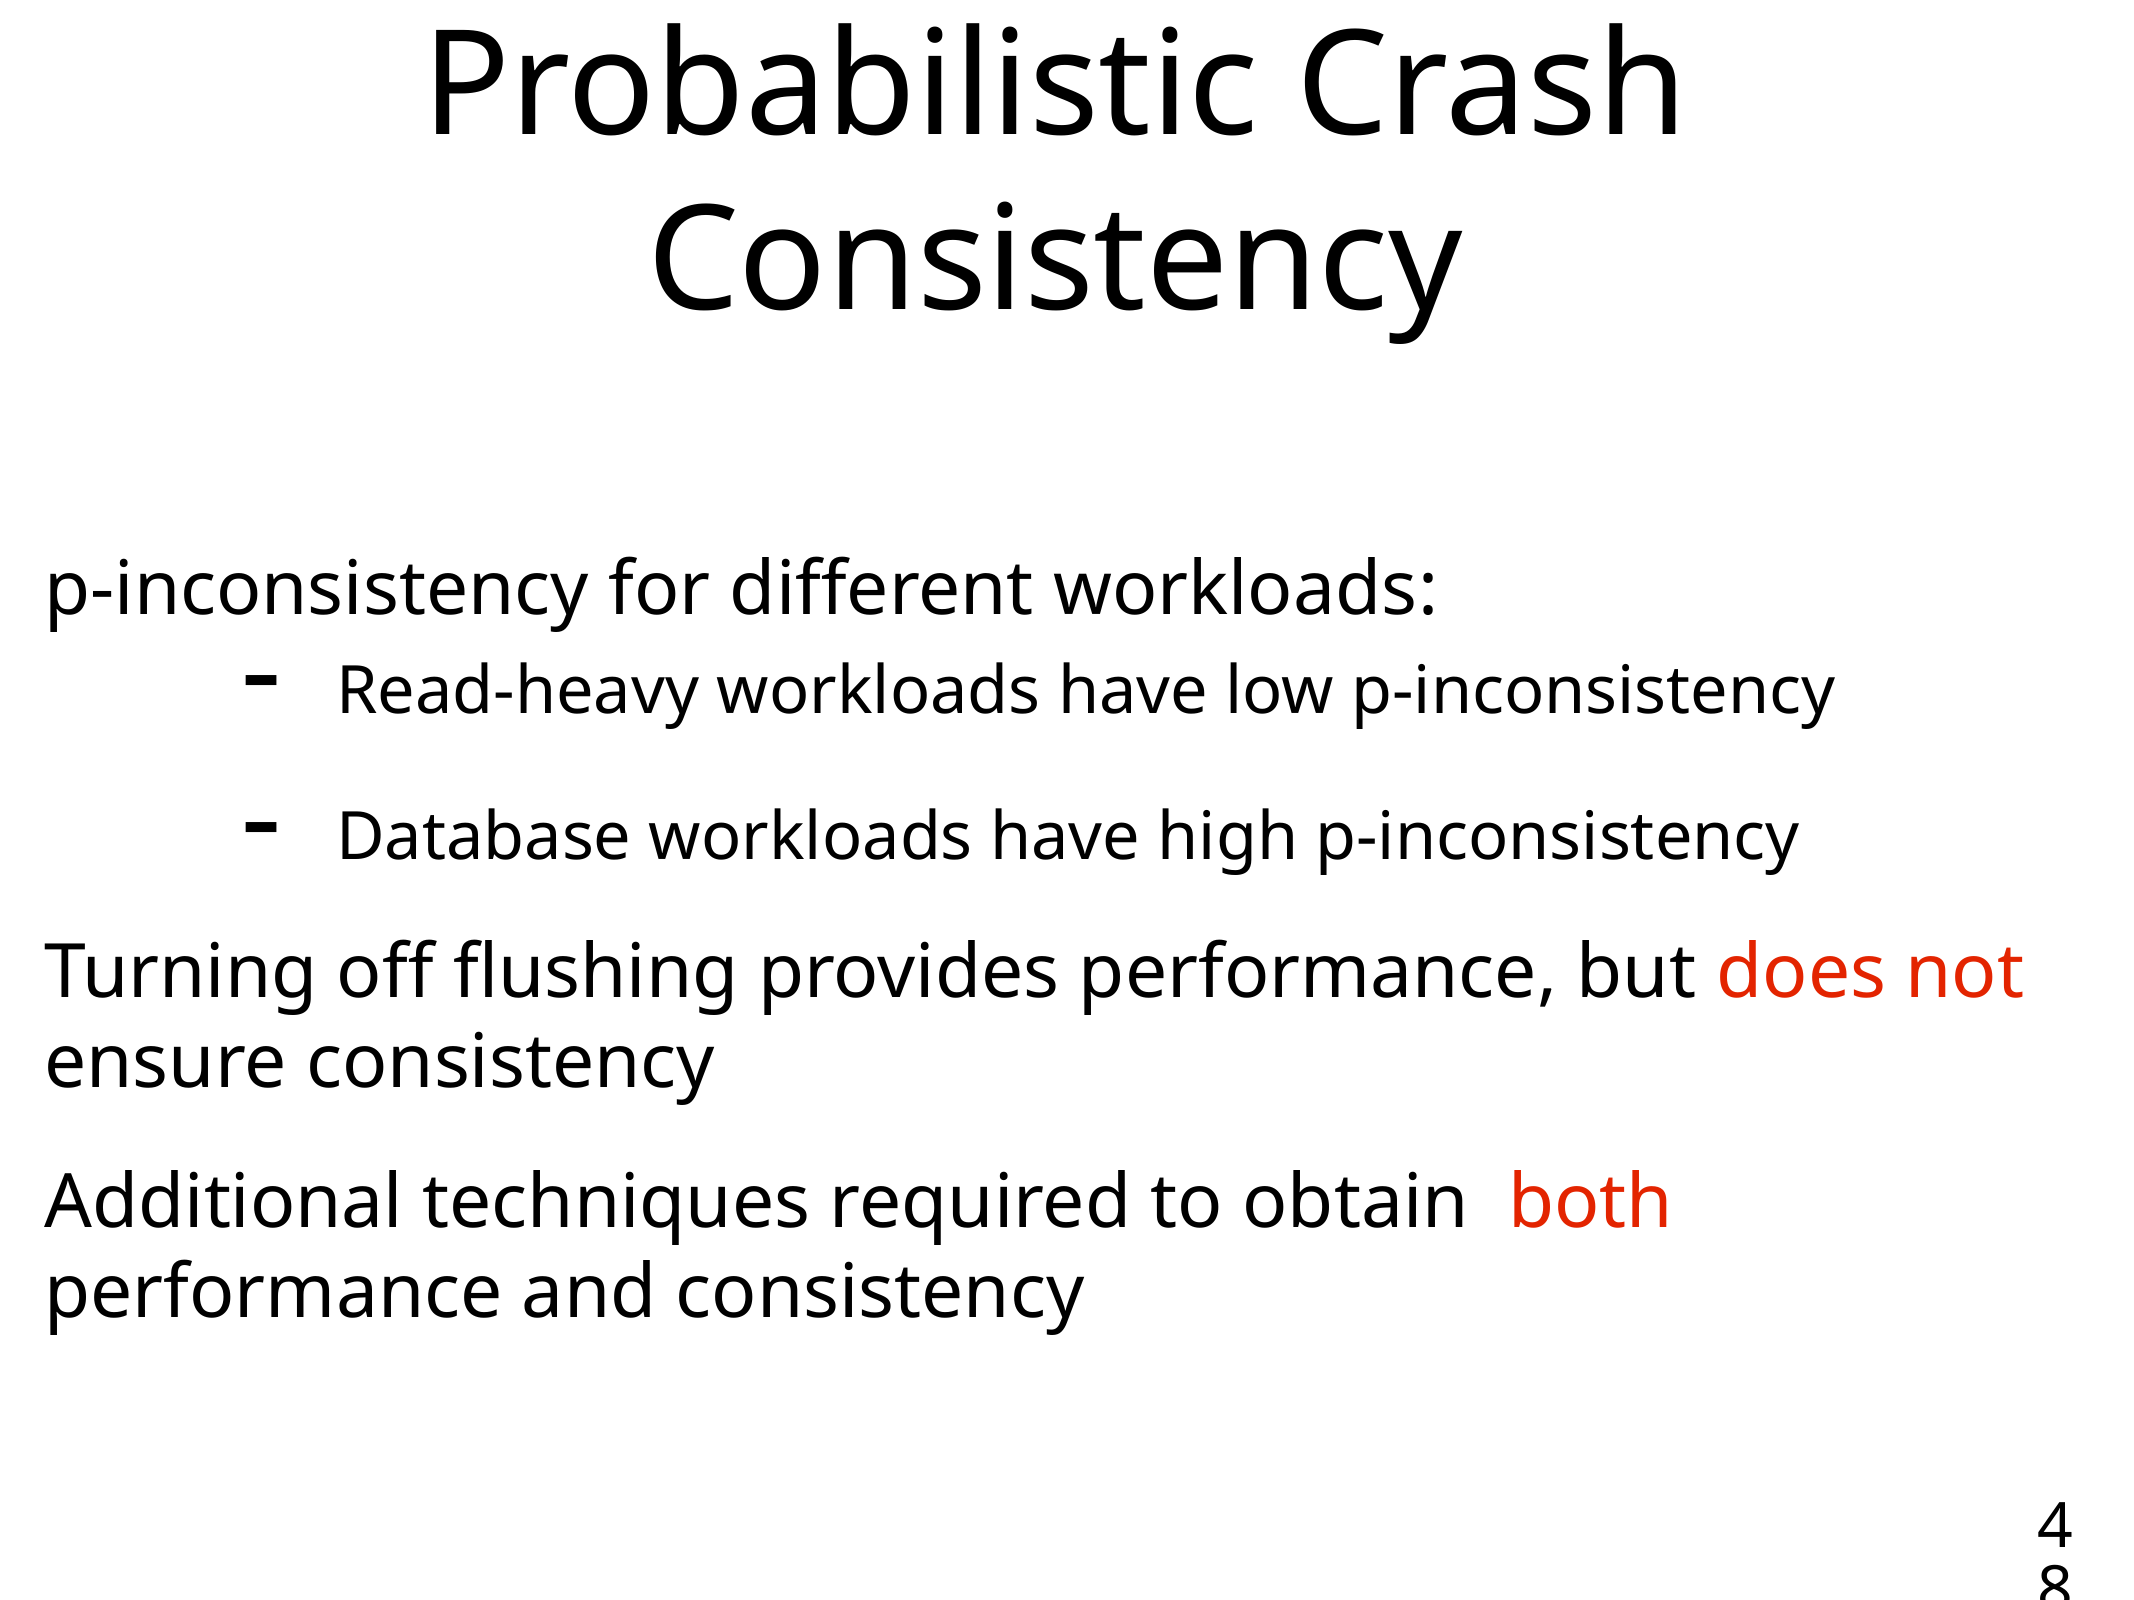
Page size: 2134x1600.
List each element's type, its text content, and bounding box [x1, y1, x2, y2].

title Probabilistic Crash Consistency [74, 39, 2036, 288]
slide_number 48 [2028, 1476, 2111, 1568]
list p-inconsistency for different workloads: Read-heavy workloads have low p-inconsistency Database workloads have high p-inconsistency Turning off flushing provides performance, but does not ensure consistency Additional techniques required to obtain both performance and consistency [39, 373, 2111, 1499]
